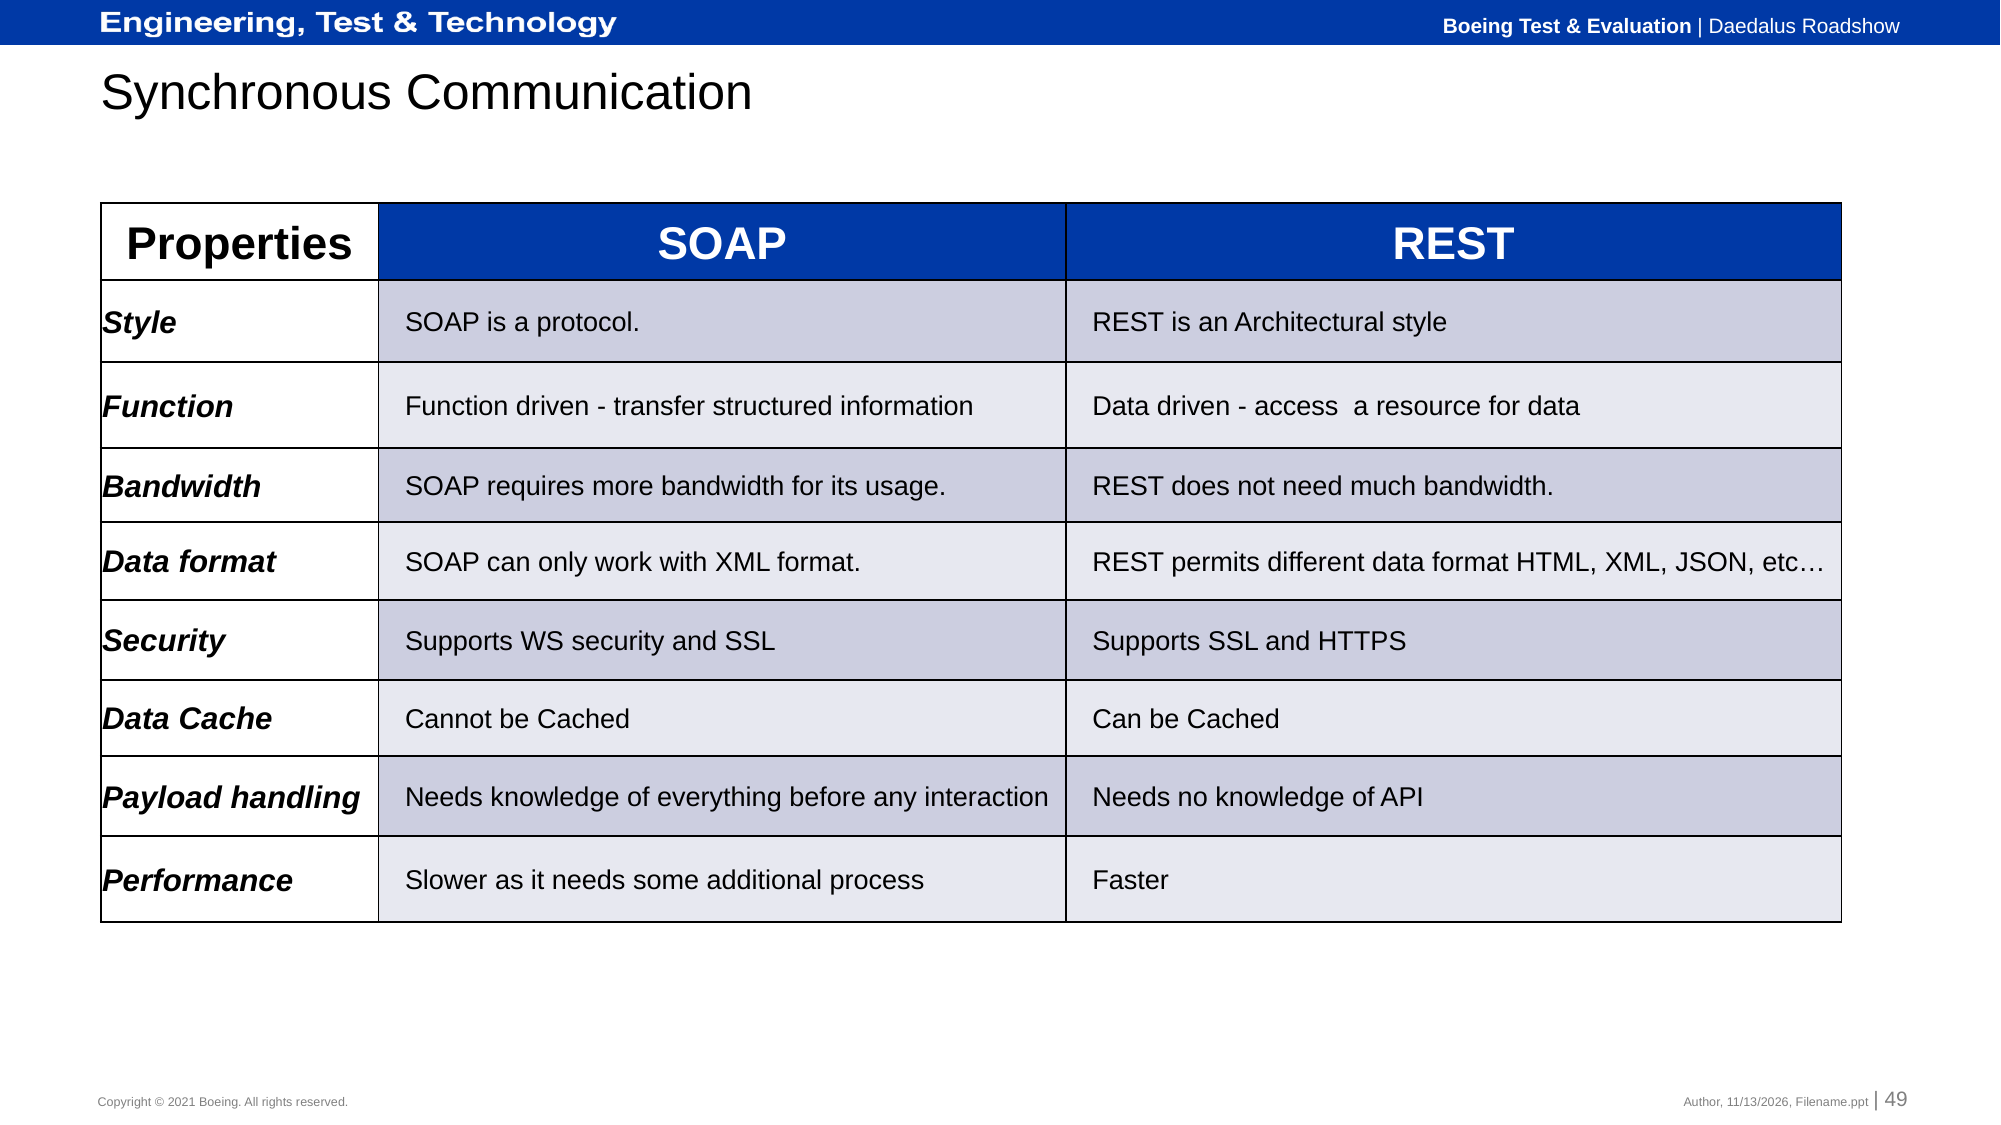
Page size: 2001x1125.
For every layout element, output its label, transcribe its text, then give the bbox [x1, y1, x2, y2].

table_cell Cannot be Cached [379, 681, 1065, 755]
table_header REST [1067, 204, 1841, 279]
table_cell Function [102, 363, 378, 447]
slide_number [1518, 1071, 1910, 1113]
table_header Properties [102, 204, 378, 279]
table_cell SOAP requires more bandwidth for its usage. [379, 449, 1065, 521]
table_cell REST is an Architectural style [1067, 281, 1841, 361]
table_cell Supports WS security and SSL [379, 601, 1065, 679]
table_cell Needs no knowledge of API [1067, 757, 1841, 835]
table_cell Security [102, 601, 378, 679]
table_cell Slower as it needs some additional process [379, 837, 1065, 921]
table_cell Performance [102, 837, 378, 921]
table_cell Supports SSL and HTTPS [1067, 601, 1841, 679]
table_cell Function driven - transfer structured information [379, 363, 1065, 447]
table_cell SOAP can only work with XML format. [379, 523, 1065, 599]
table_cell Needs knowledge of everything before any interaction [379, 757, 1065, 835]
table_cell Faster [1067, 837, 1841, 921]
table_cell SOAP is a protocol. [379, 281, 1065, 361]
title Synchronous Communication [100, 58, 1901, 121]
table_cell REST permits different data format HTML, XML, JSON, etc… [1067, 523, 1841, 599]
table_cell Data Cache [102, 681, 378, 755]
picture [88, 2, 632, 46]
table_cell Bandwidth [102, 449, 378, 521]
table_cell Data format [102, 523, 378, 599]
table_cell Data driven - access a resource for data [1067, 363, 1841, 447]
table_cell Can be Cached [1067, 681, 1841, 755]
table_cell Payload handling [102, 757, 378, 835]
table_cell REST does not need much bandwidth. [1067, 449, 1841, 521]
table_header SOAP [379, 204, 1065, 279]
table_cell Style [102, 281, 378, 361]
